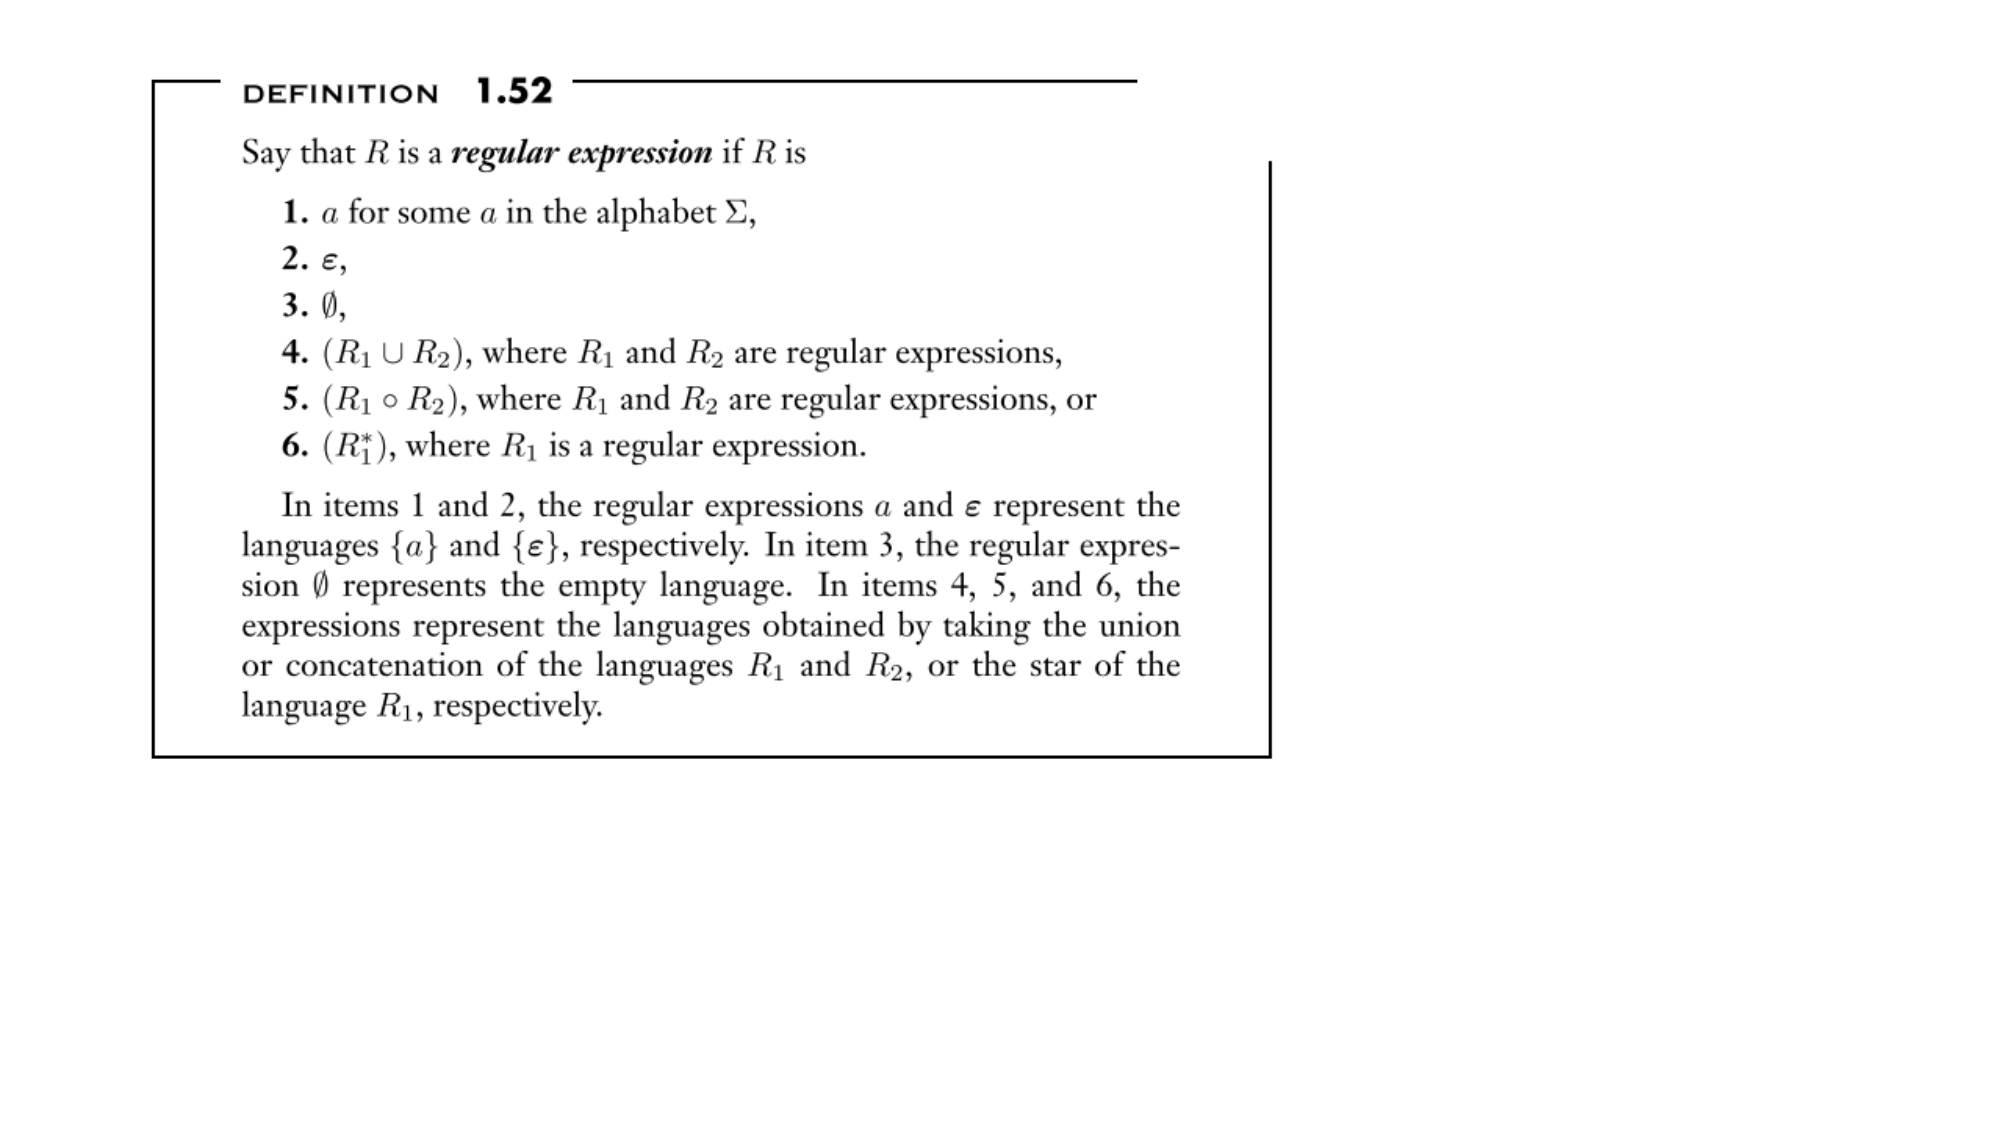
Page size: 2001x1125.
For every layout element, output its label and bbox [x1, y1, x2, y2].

picture [91, 44, 1438, 785]
